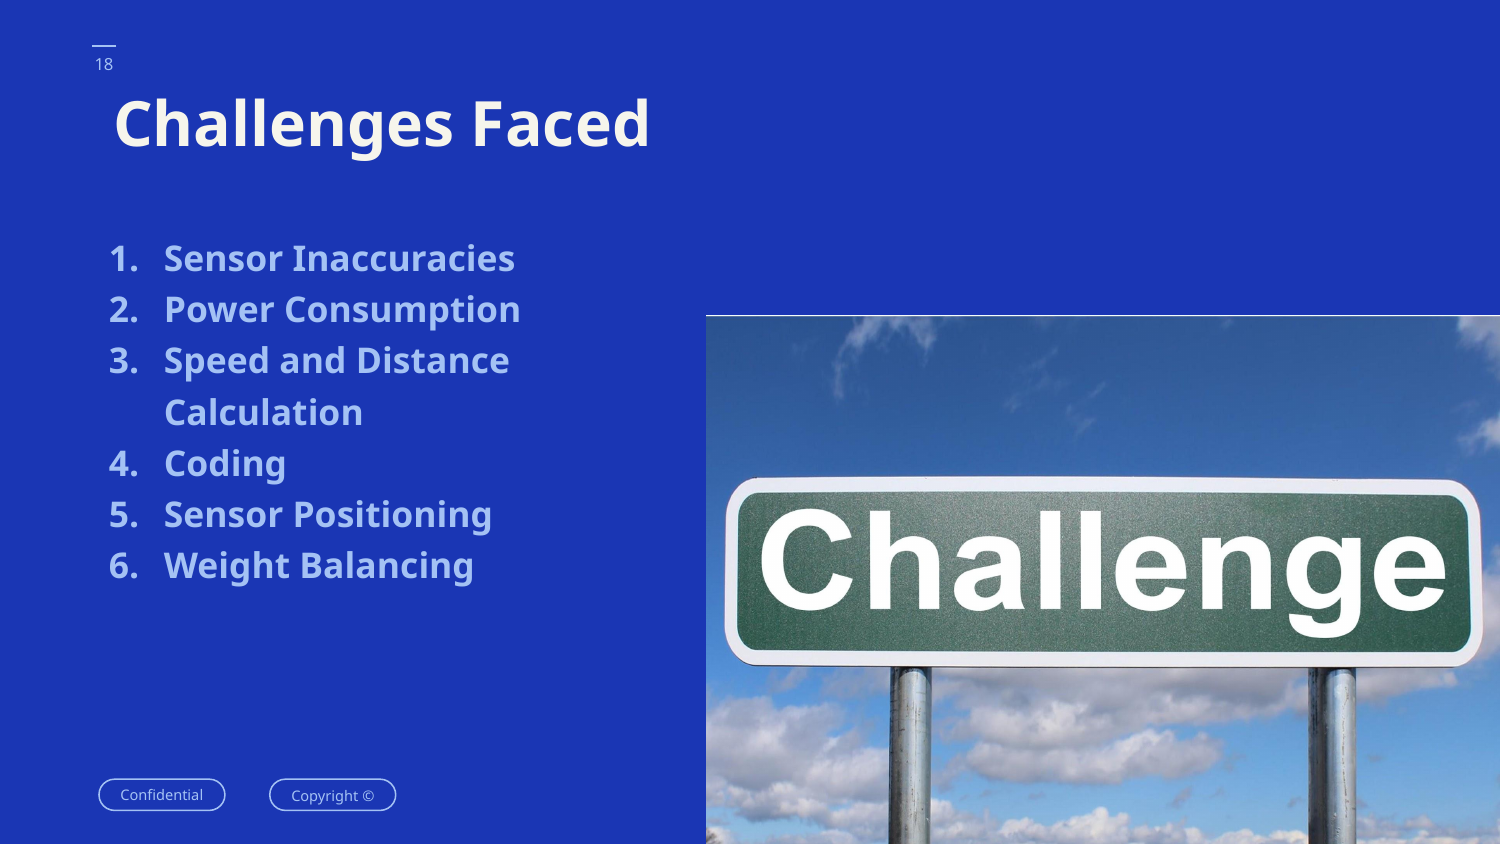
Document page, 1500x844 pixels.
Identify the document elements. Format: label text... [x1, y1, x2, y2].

list Sensor Inaccuracies Power Consumption Speed and Distance Calculation Coding Sensor Positioning Weight Balancing [73, 212, 657, 776]
slide_number 18 [69, 33, 140, 98]
picture [706, 314, 1500, 844]
title Challenges Faced [98, 83, 1402, 199]
